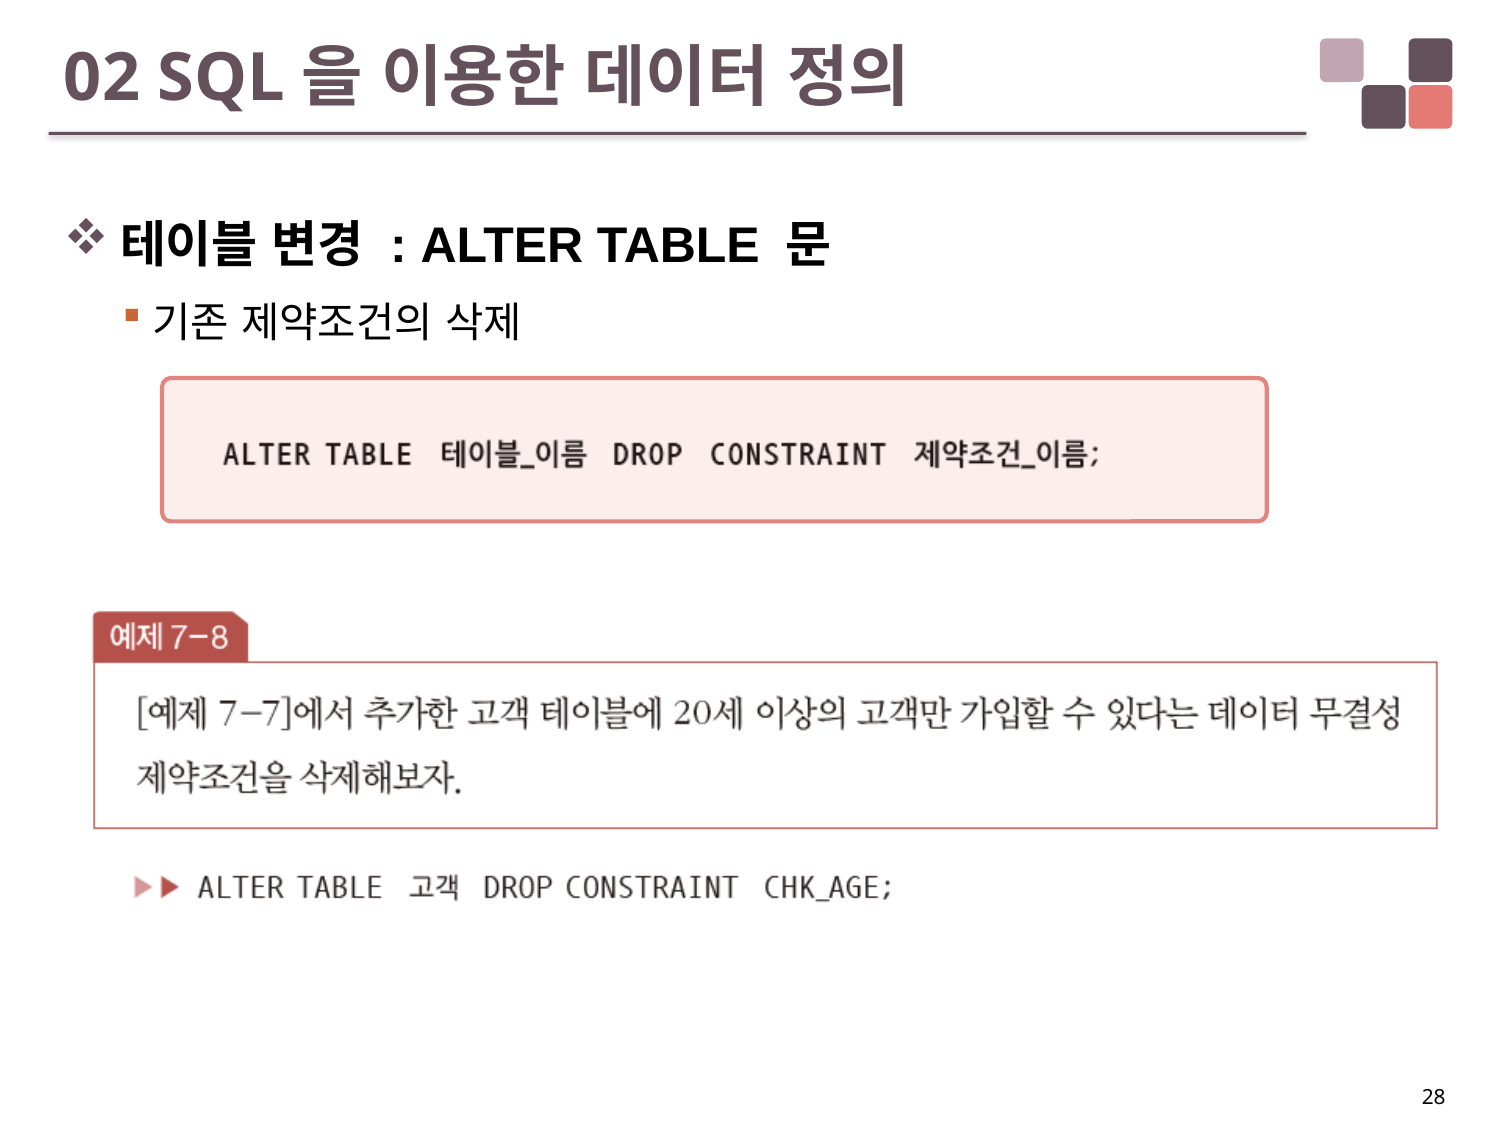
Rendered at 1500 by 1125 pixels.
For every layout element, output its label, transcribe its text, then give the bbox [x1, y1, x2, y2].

title 02 SQL을 이용한 데이터 정의 [48, 25, 1459, 123]
text_box [159, 375, 1269, 524]
picture [210, 414, 1201, 485]
picture [77, 599, 1452, 918]
list 테이블 변경 : ALTER TABLE 문 기존 제약조건의 삭제 [48, 187, 1452, 1097]
